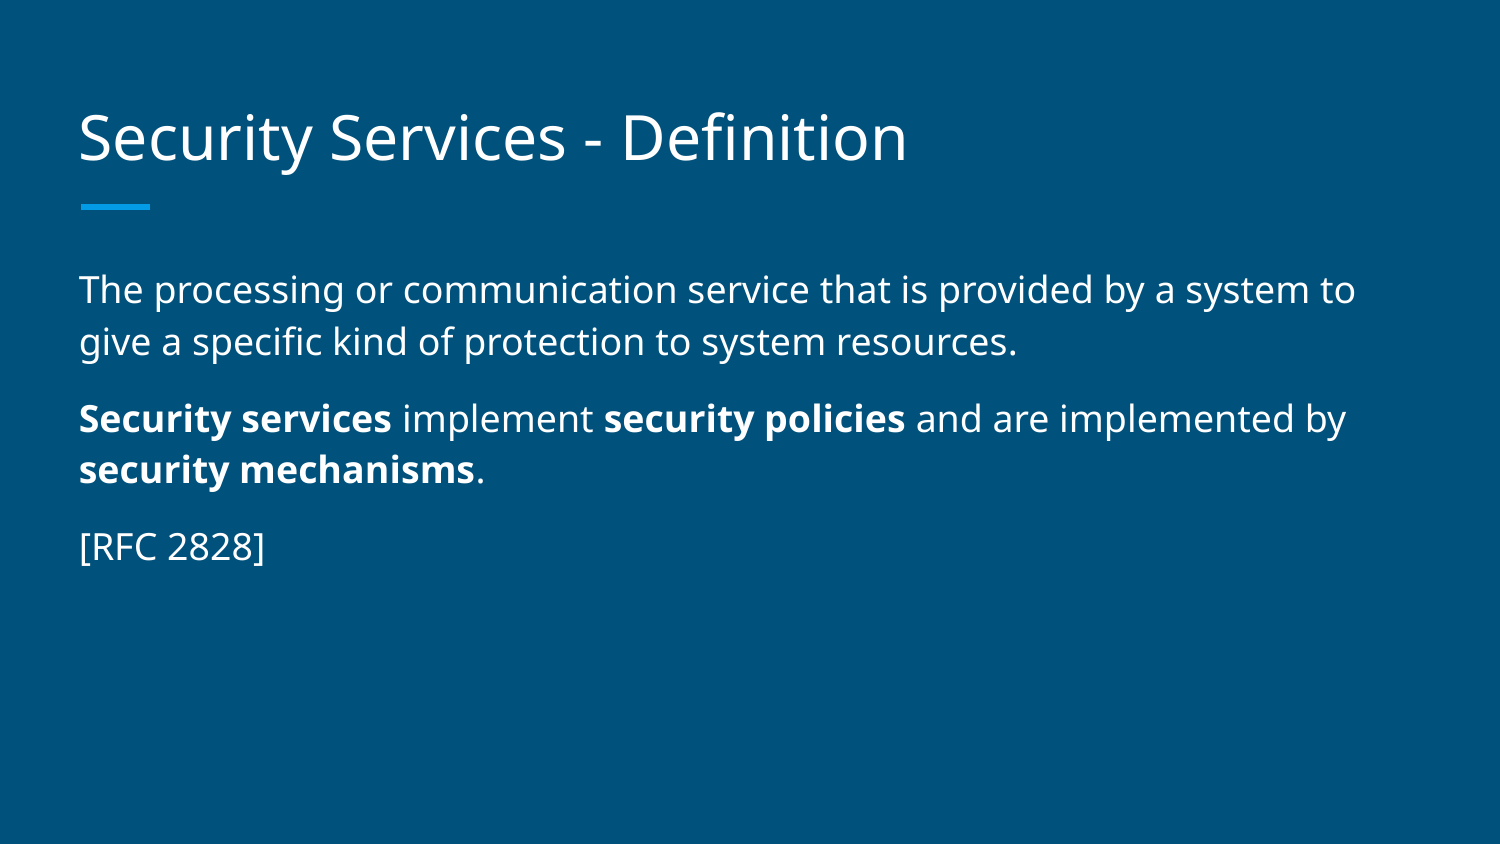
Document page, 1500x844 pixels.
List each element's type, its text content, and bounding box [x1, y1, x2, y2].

title Security Services - Definition [63, 75, 1437, 188]
list The processing or communication service that is provided by a system to give a specific kind of protection to system resources. Security services implement security policies and are implemented by security mechanisms. [RFC 2828] [63, 244, 1437, 750]
